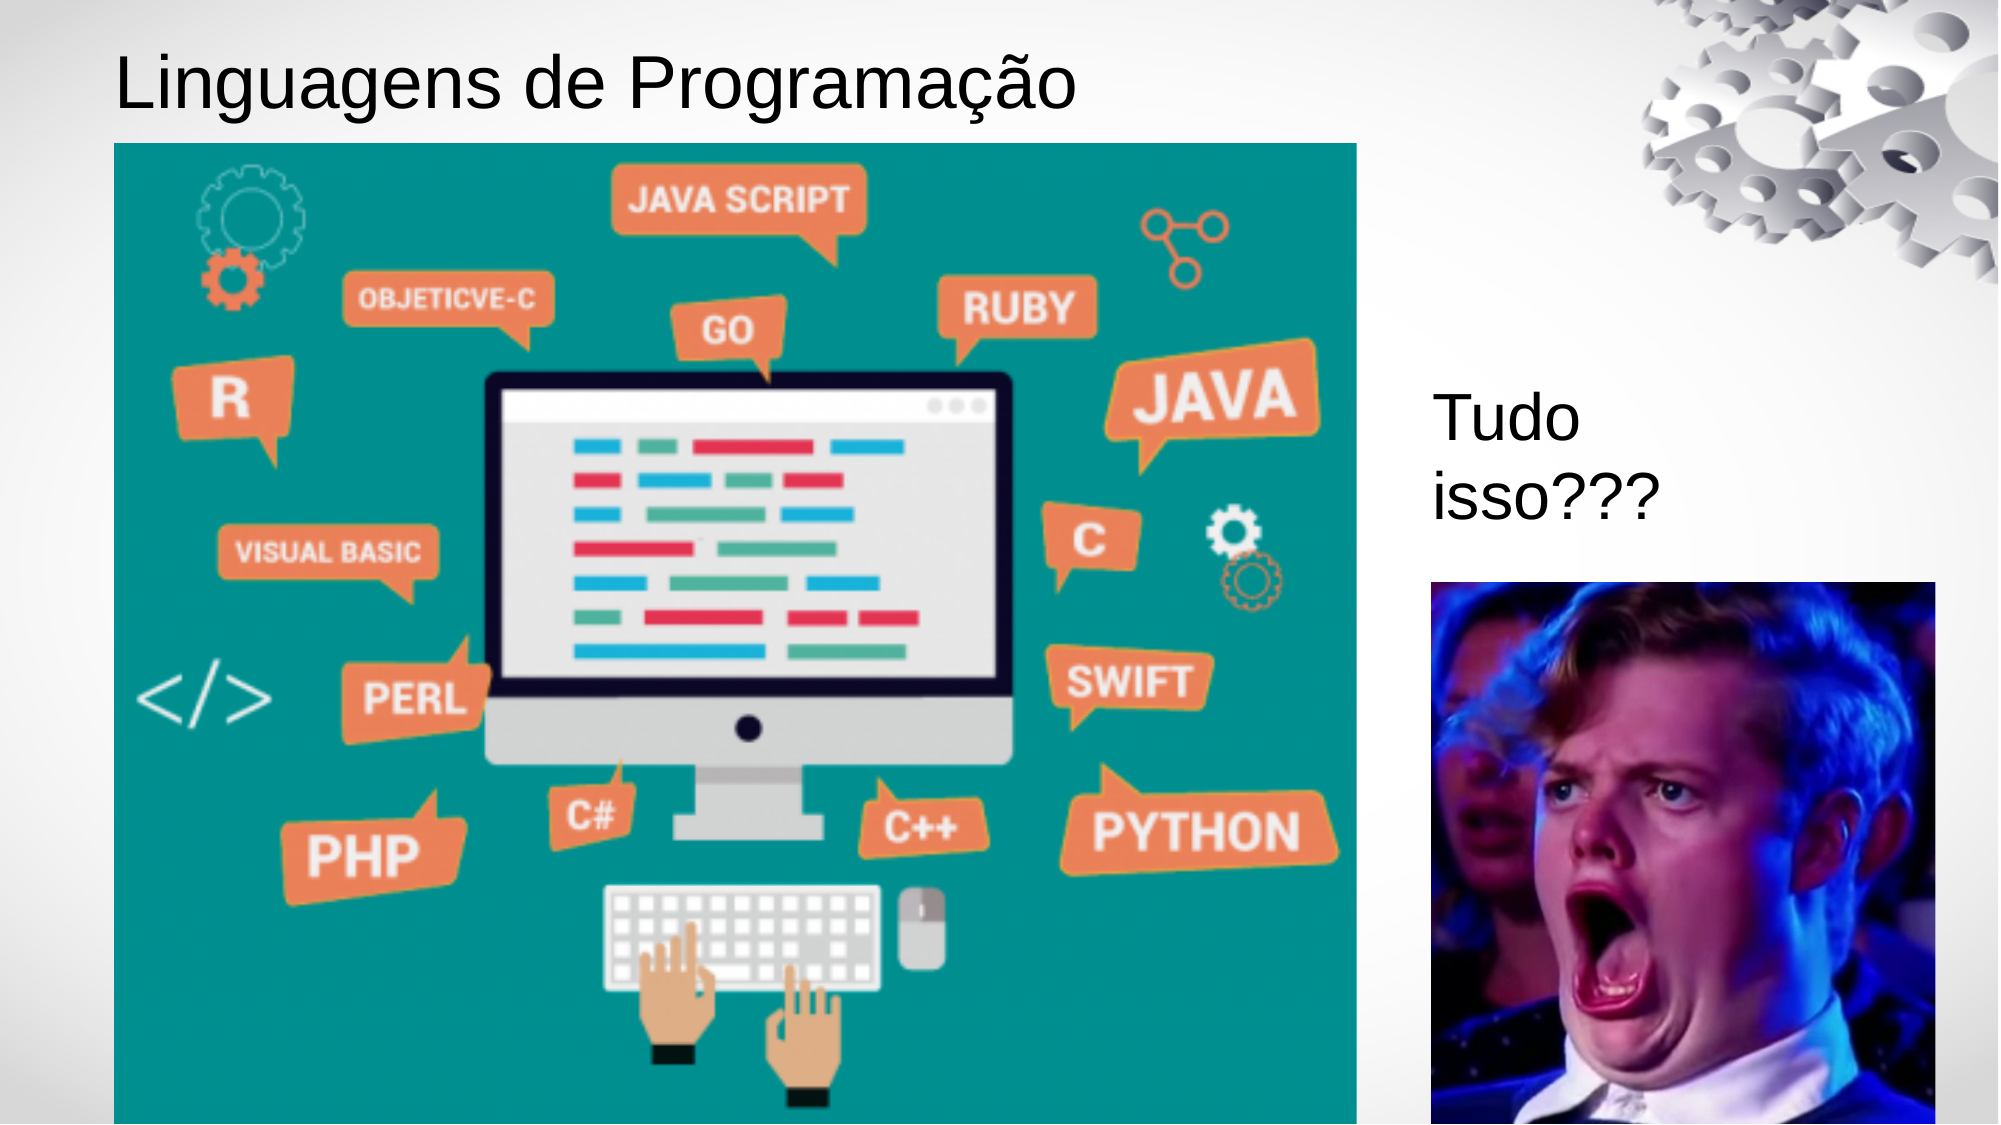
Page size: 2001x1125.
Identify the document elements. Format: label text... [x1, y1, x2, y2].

text_box Linguagens de Programação [99, 31, 1899, 126]
picture [0, 0, 1999, 1124]
text_box Tudo isso??? [1417, 366, 1843, 554]
